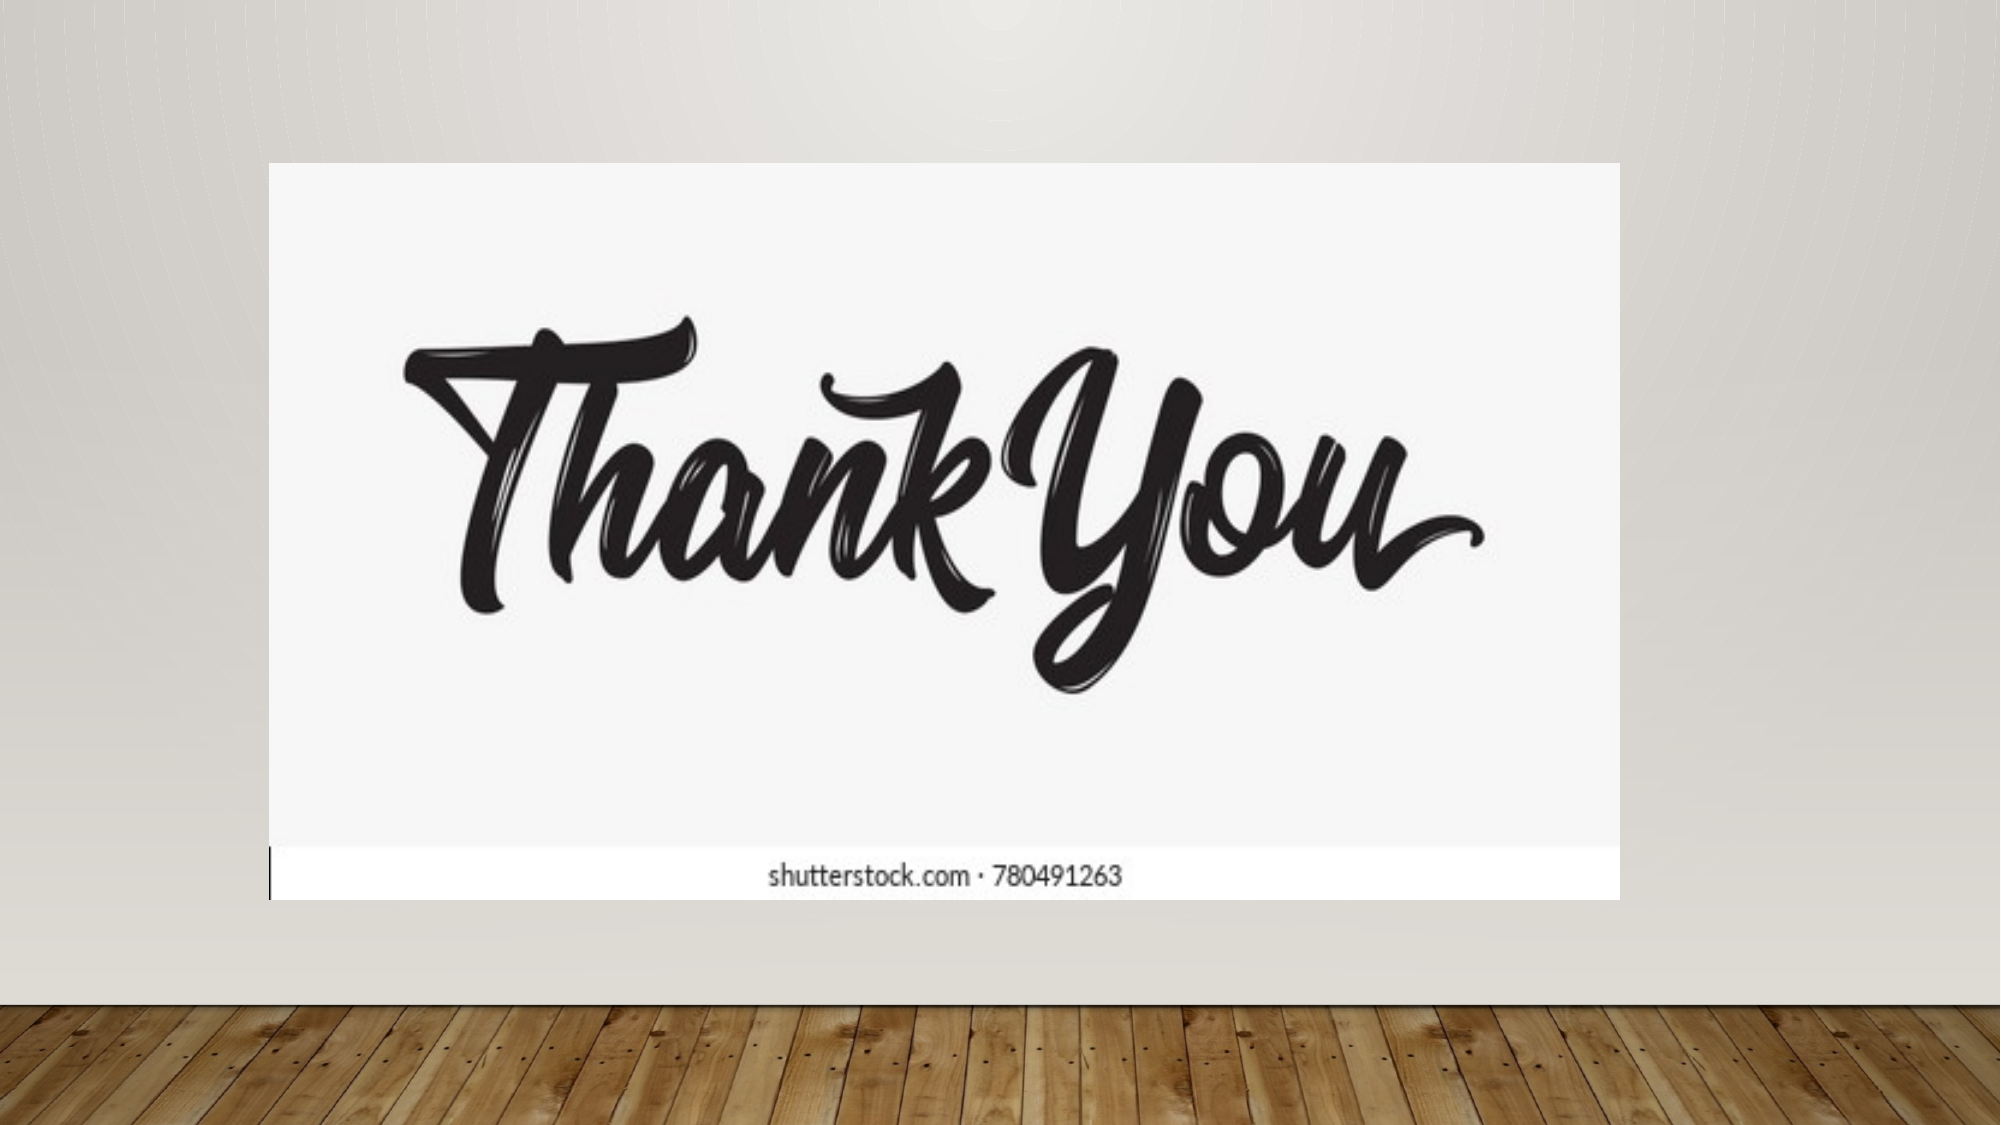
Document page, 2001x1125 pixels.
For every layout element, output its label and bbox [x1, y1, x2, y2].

picture [269, 163, 1620, 901]
picture [0, 1005, 2000, 1125]
